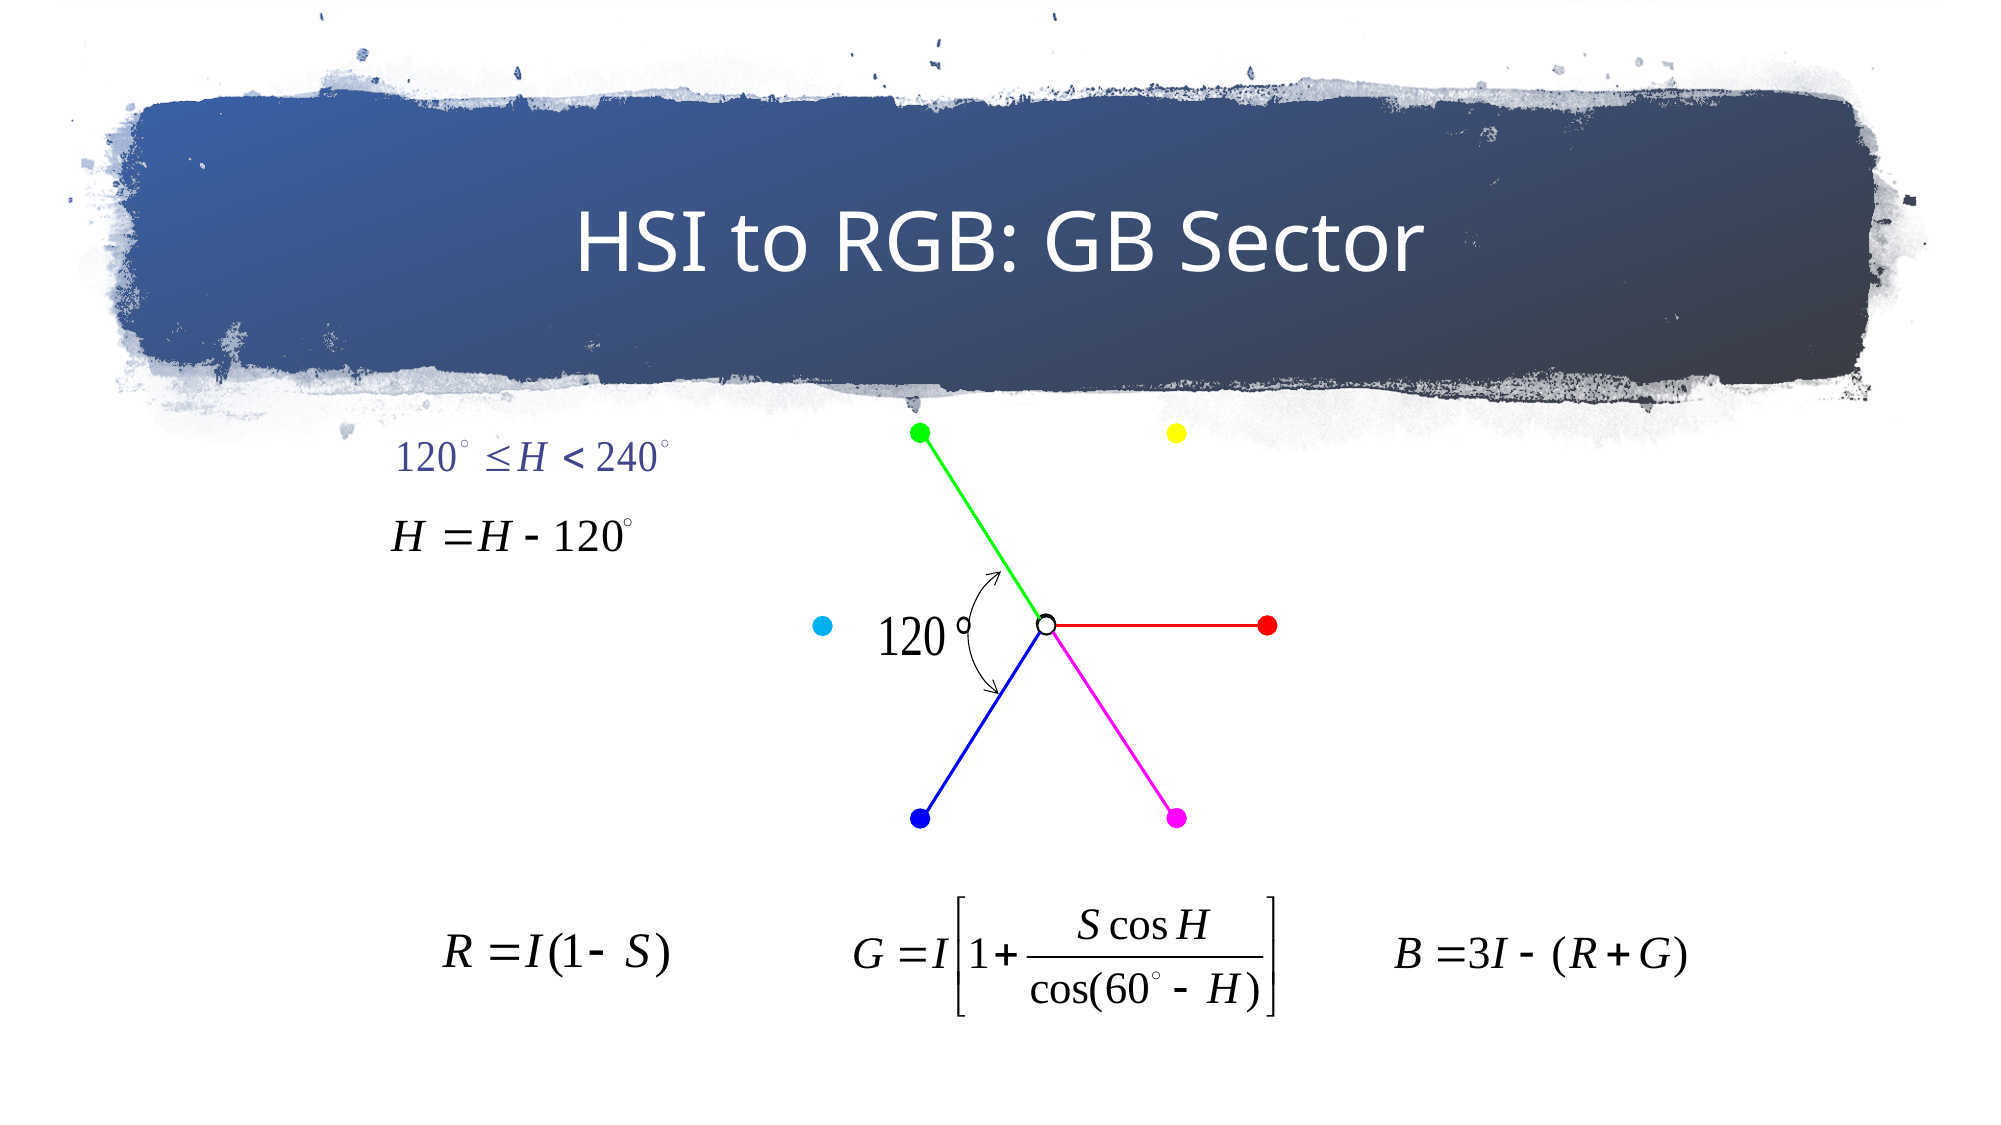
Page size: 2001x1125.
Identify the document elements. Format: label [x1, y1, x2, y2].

text_box [382, 501, 643, 563]
text_box [393, 423, 674, 480]
text_box [1385, 926, 1695, 988]
picture [0, 0, 2000, 1125]
text_box [846, 889, 1292, 1025]
text_box [813, 423, 1277, 828]
text_box [433, 921, 682, 988]
